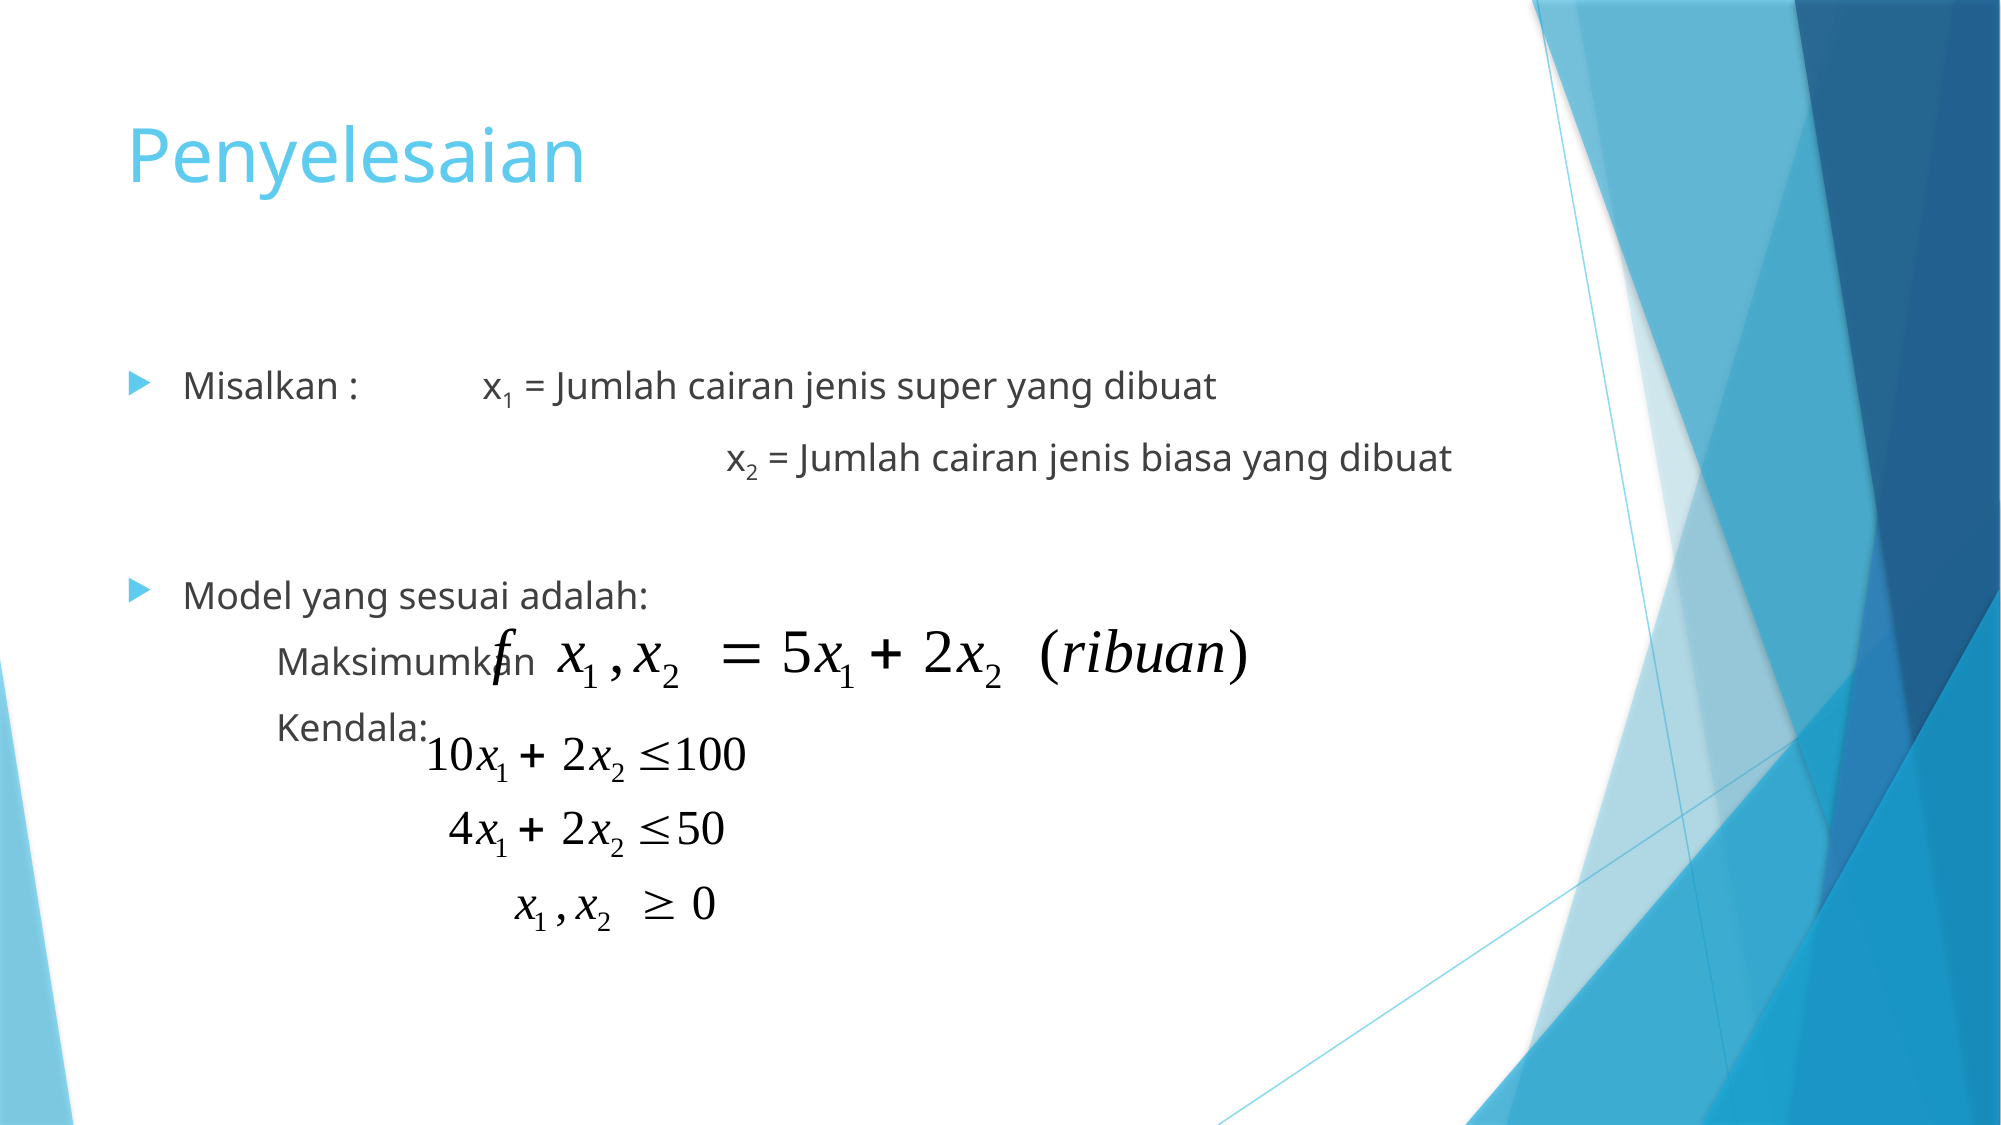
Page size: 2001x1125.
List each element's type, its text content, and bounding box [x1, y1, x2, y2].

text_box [422, 722, 754, 944]
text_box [471, 610, 1261, 705]
list Misalkan : x1 = Jumlah cairan jenis super yang dibuat x2 = Jumlah cairan jenis biasa yang dibuat Model yang sesuai adalah: Maksimumkan Kendala: [111, 354, 1522, 992]
title Penyelesaian [111, 99, 1522, 317]
